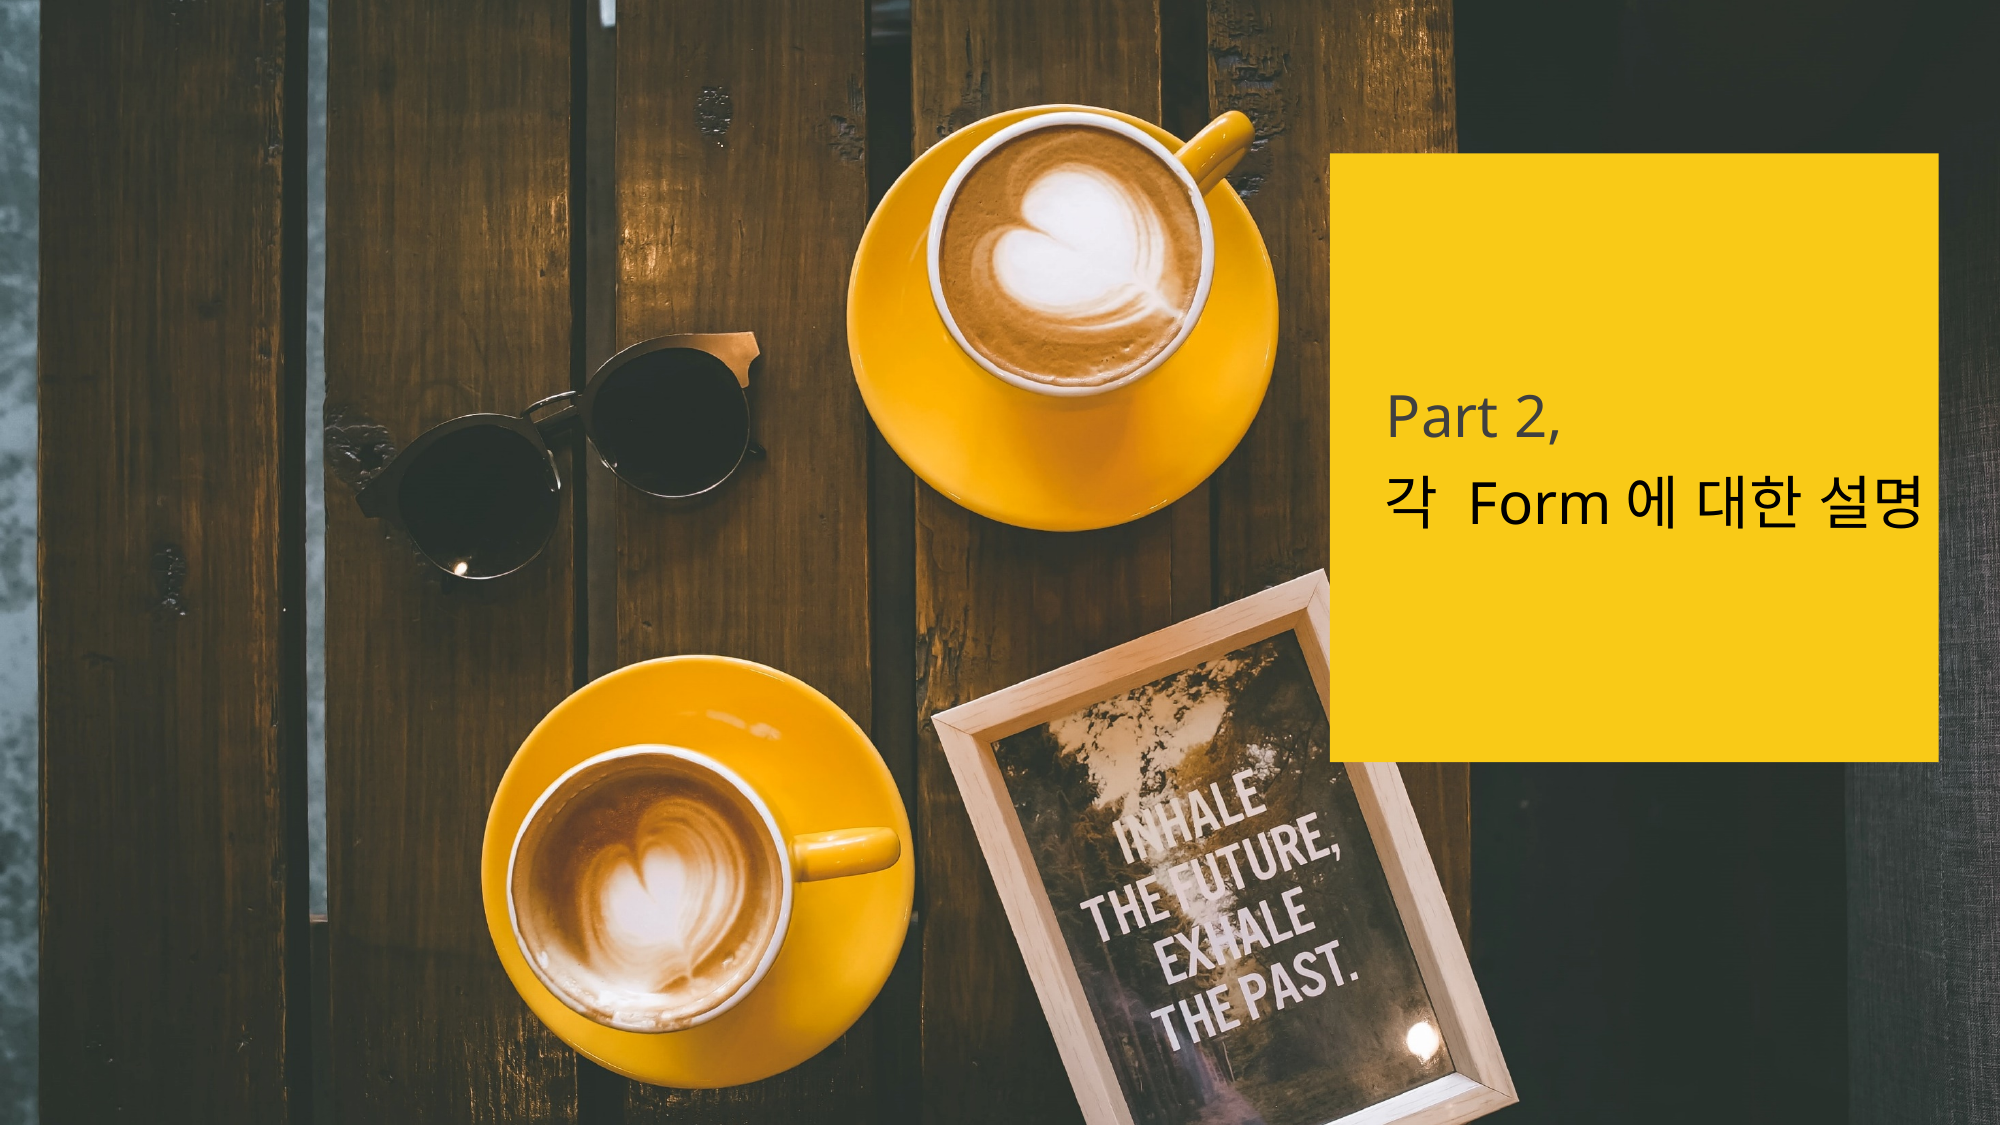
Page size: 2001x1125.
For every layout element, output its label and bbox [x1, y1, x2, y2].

text_box [1329, 153, 1939, 763]
picture [0, 0, 2000, 1125]
